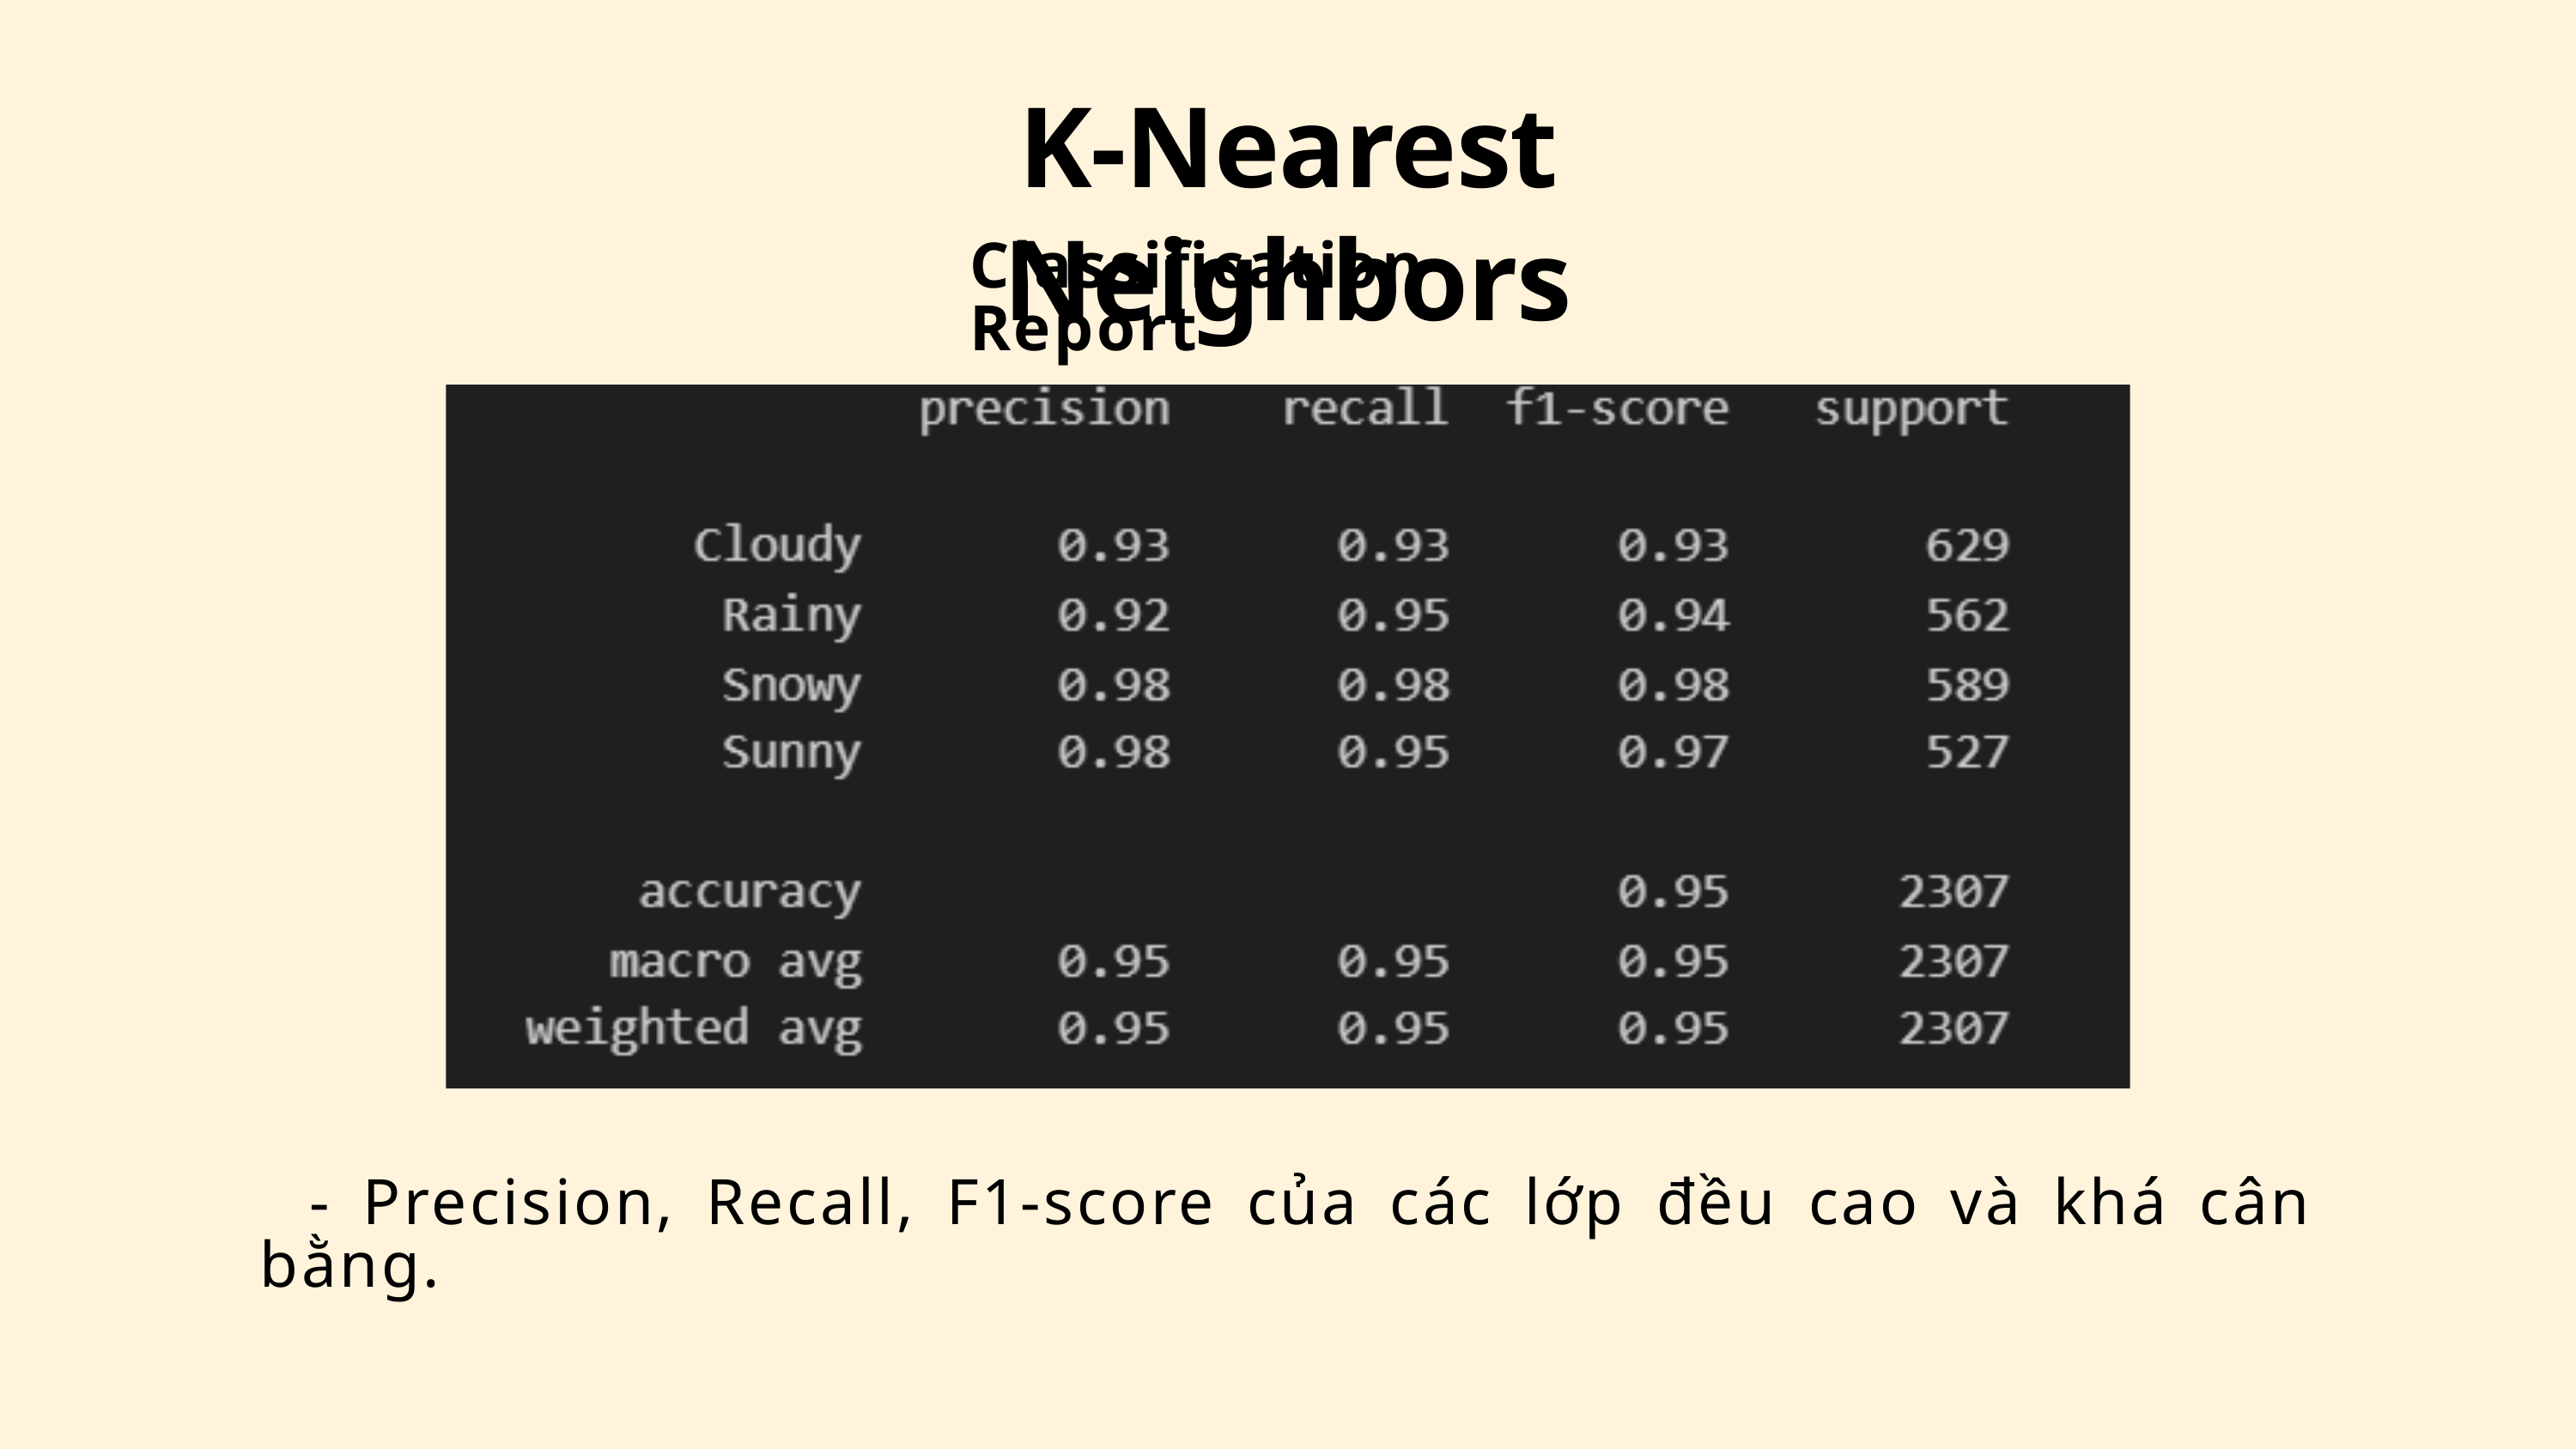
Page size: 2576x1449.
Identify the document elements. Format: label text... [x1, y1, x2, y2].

text_box - Precision, Recall, F1-score của các lớp đều cao và khá cân bằng. [259, 1174, 2316, 1362]
text_box K-Nearest Neighbors [791, 76, 1785, 343]
text_box [446, 385, 2130, 1089]
text_box Classification Report [969, 238, 1607, 364]
